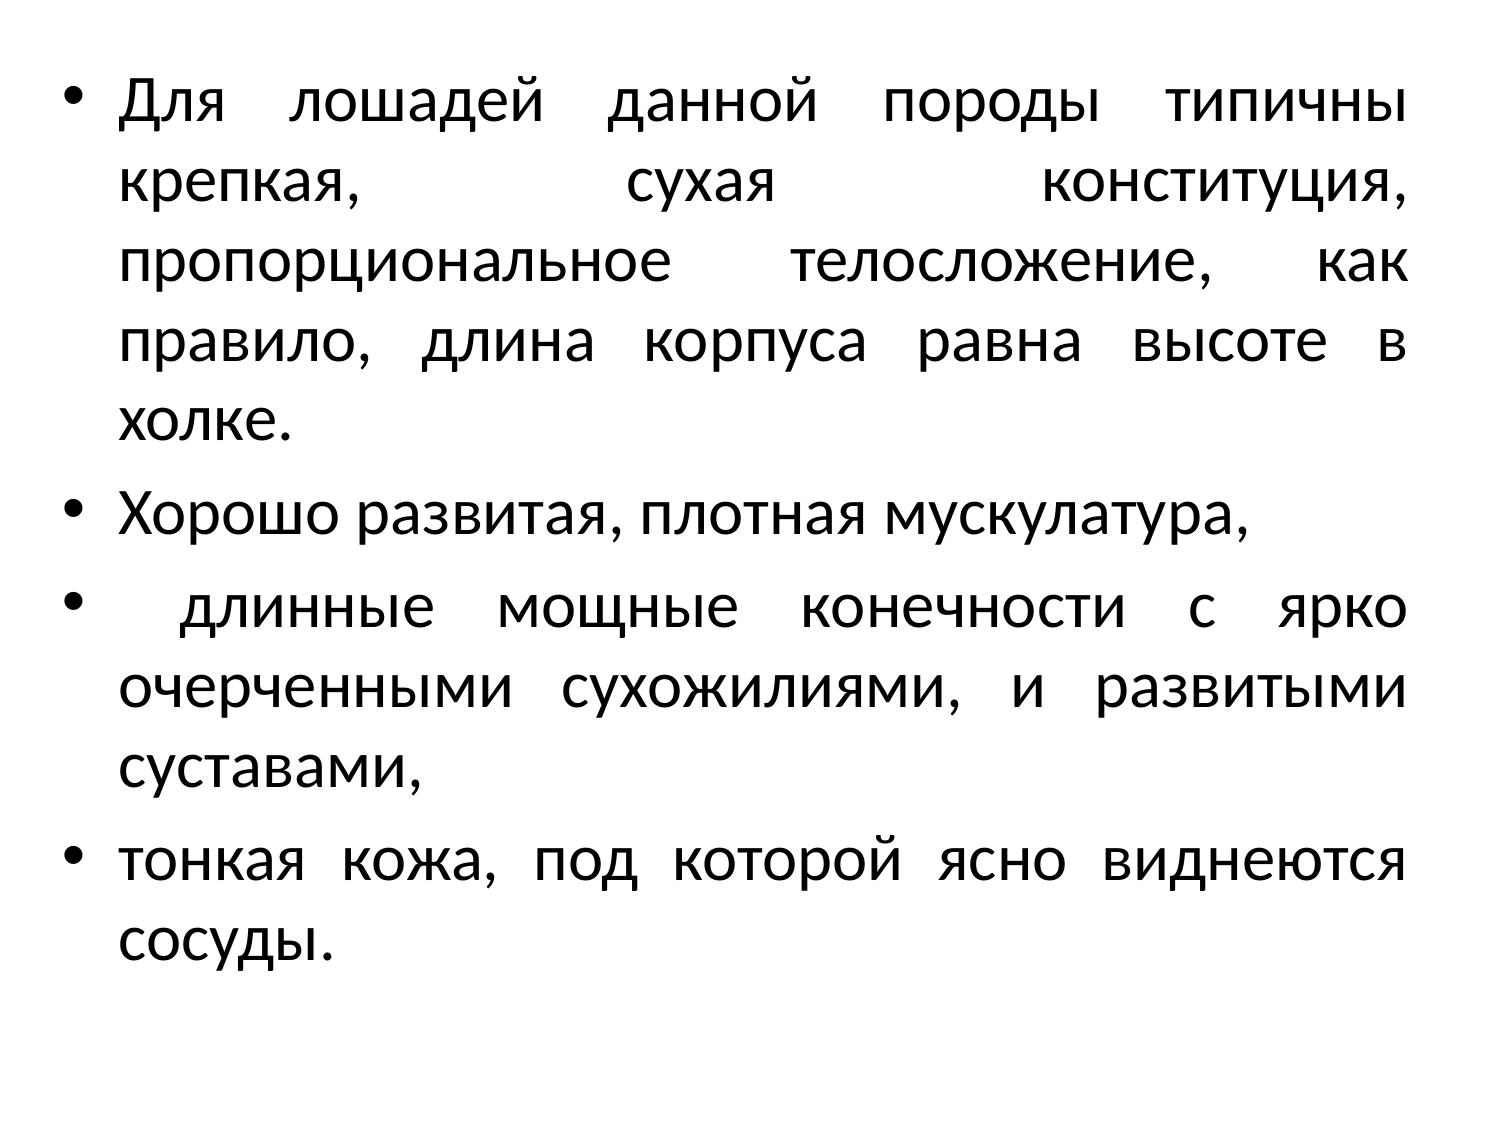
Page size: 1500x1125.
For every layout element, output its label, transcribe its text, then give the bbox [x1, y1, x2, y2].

list Для лошадей данной породы типичны крепкая, сухая конституция, пропорциональное телосложение, как правило, длина корпуса равна высоте в холке. Хорошо развитая, плотная мускулатура, длинные мощные конечности с ярко очерченными сухожилиями, и развитыми суставами, тонкая кожа, под которой ясно виднеются сосуды. [46, 46, 1425, 1005]
